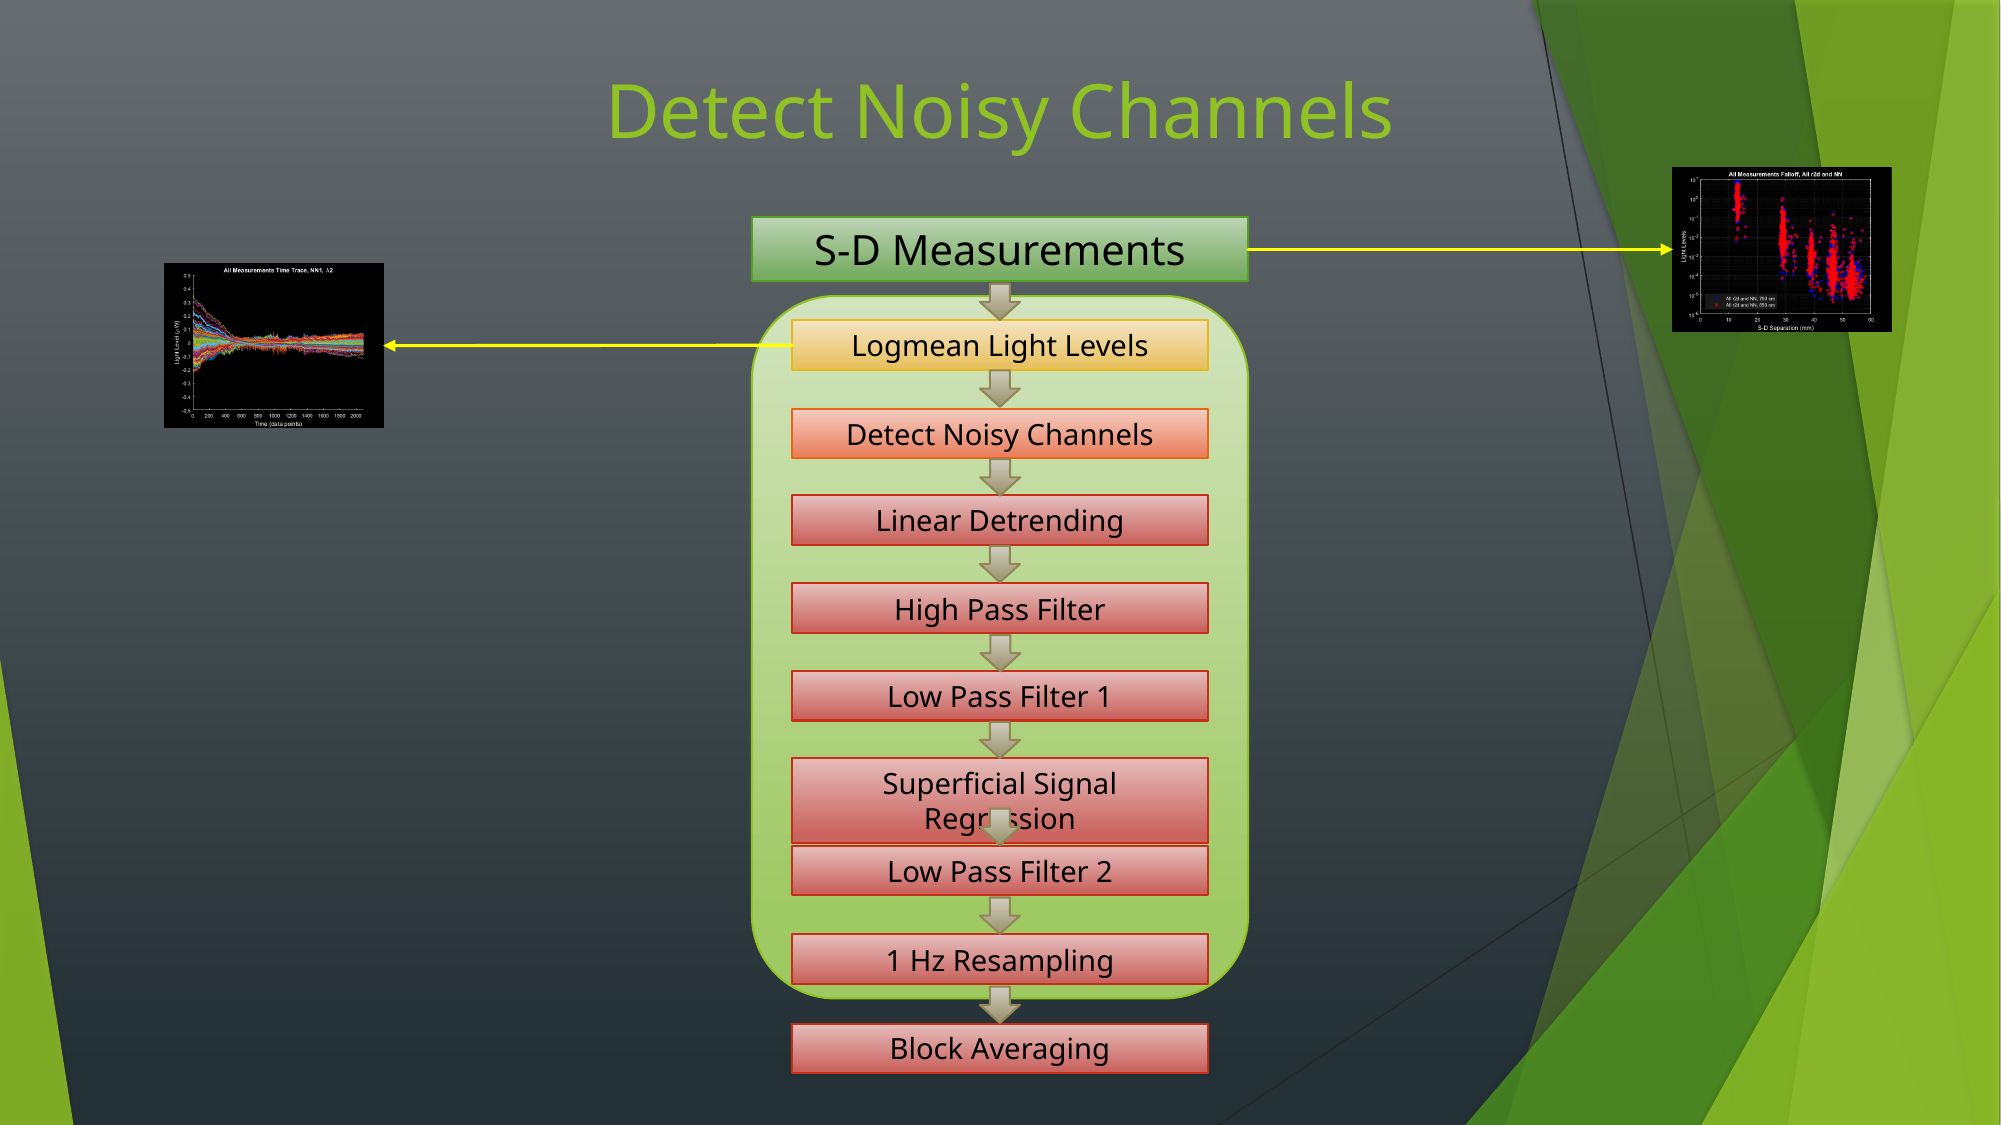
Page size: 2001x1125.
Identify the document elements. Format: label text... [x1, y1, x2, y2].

title Detect Noisy Channels [294, 0, 1706, 217]
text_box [751, 216, 1249, 1075]
picture [1672, 167, 1893, 332]
picture [164, 263, 384, 428]
